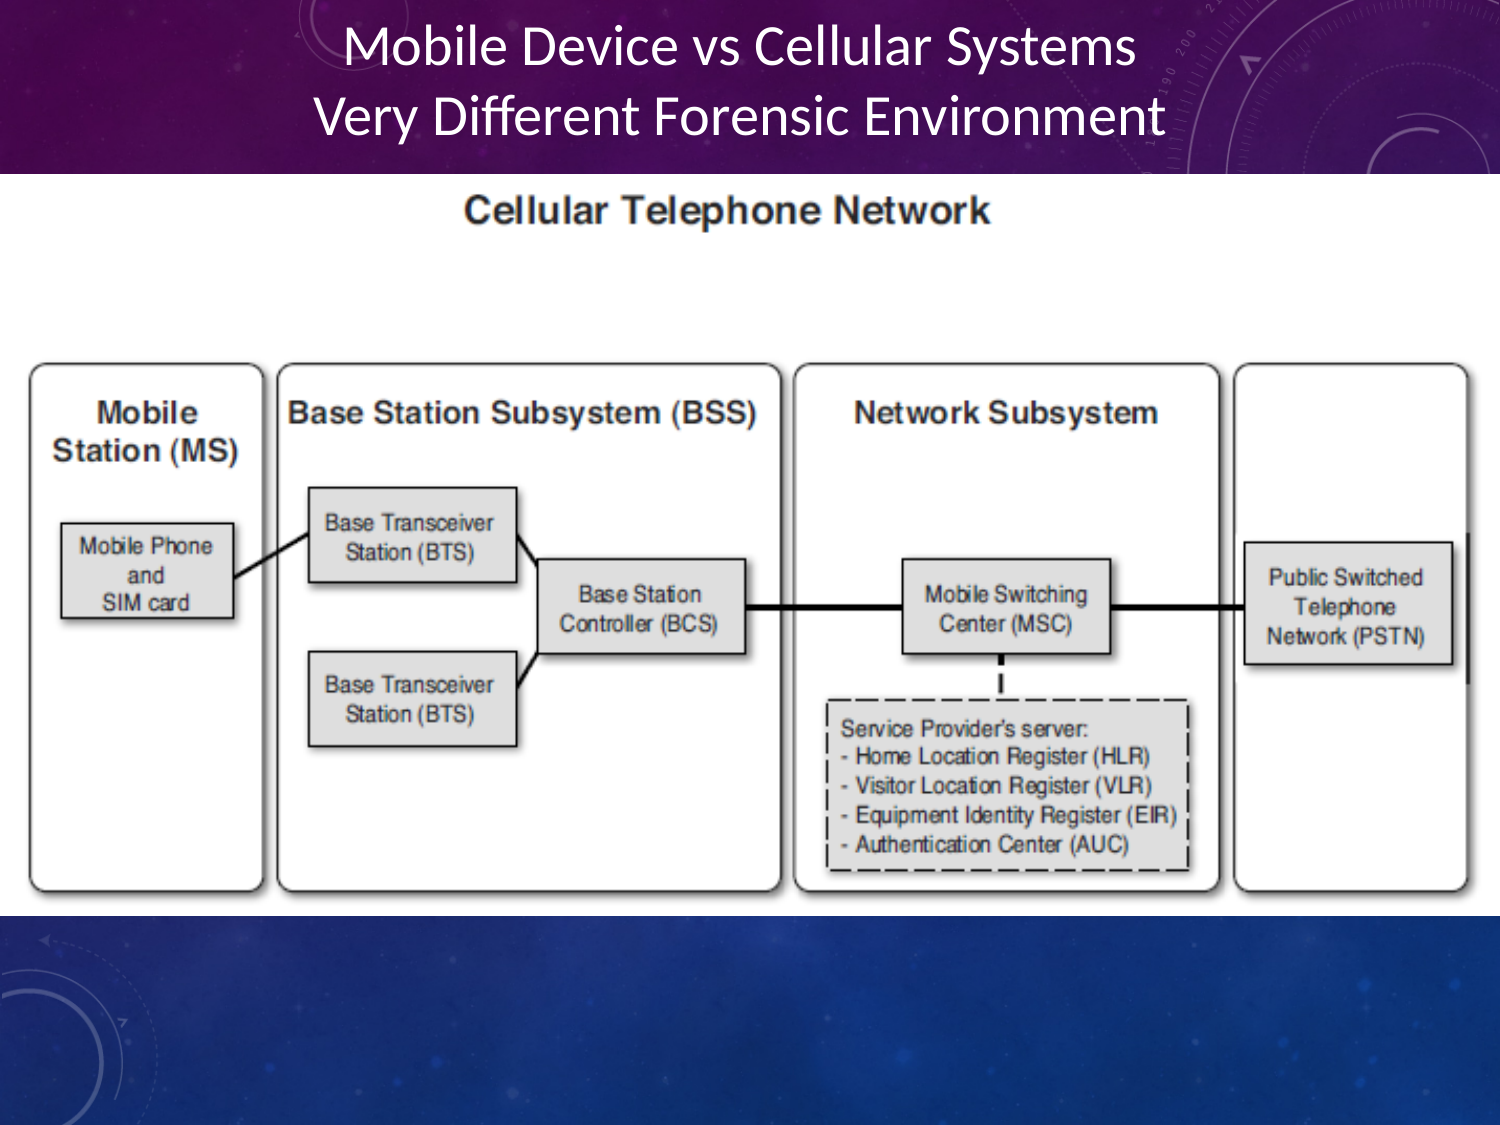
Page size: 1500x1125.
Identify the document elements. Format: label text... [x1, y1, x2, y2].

text_box Mobile Device vs Cellular Systems Very Different Forensic Environment [298, 0, 1182, 155]
picture [0, 0, 1500, 1125]
